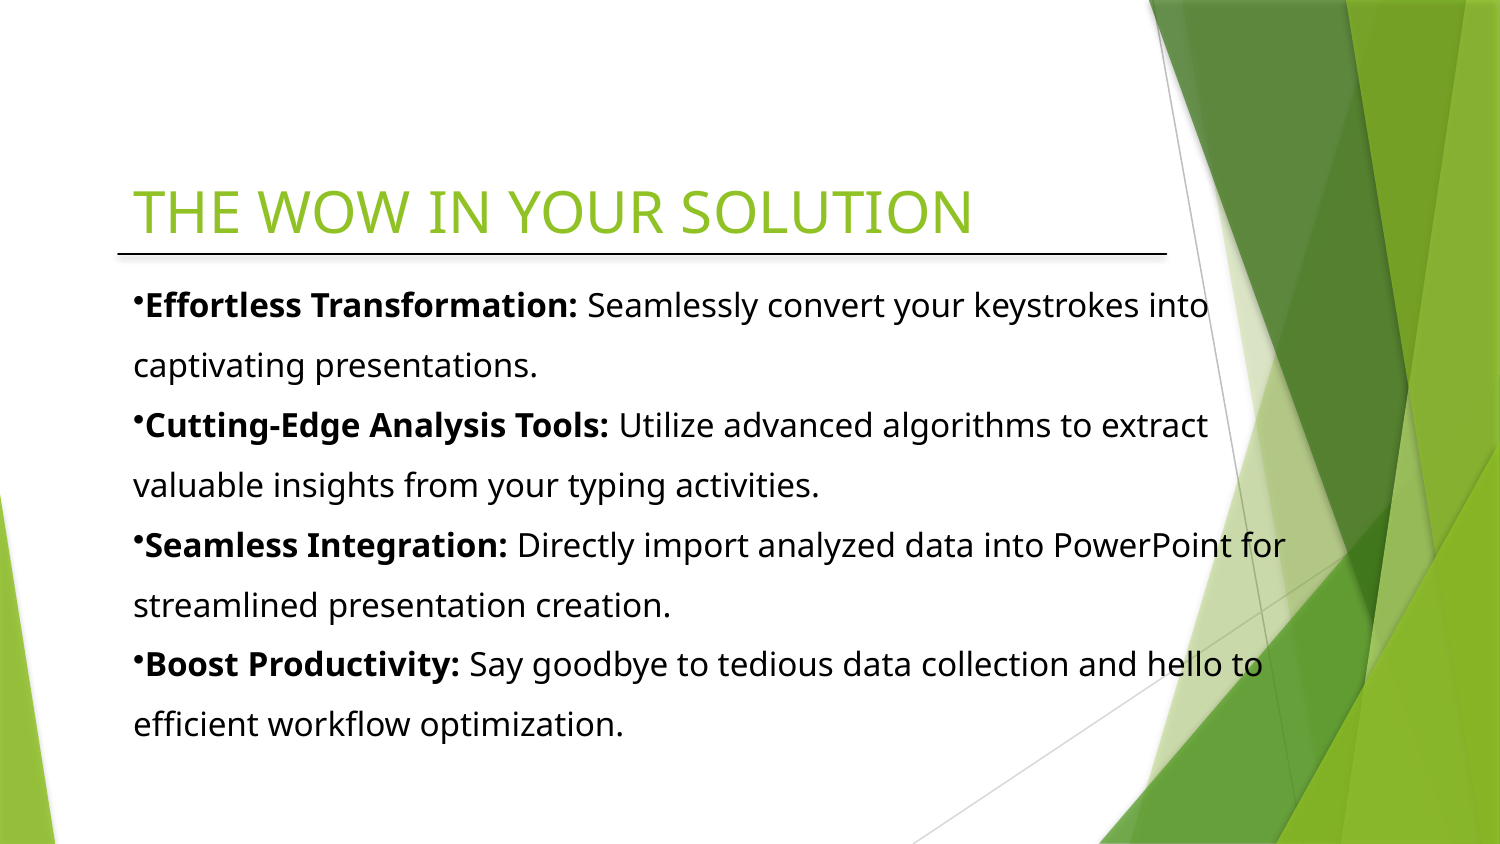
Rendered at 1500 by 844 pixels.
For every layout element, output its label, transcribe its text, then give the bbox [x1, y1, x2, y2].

title THE WOW IN YOUR SOLUTION [118, 160, 1382, 254]
subtitle Effortless Transformation: Seamlessly convert your keystrokes into captivating presentations. Cutting-Edge Analysis Tools: Utilize advanced algorithms to extract valuable insights from your typing activities. Seamless Integration: Directly import analyzed data into PowerPoint for streamlined presentation creation. Boost Productivity: Say goodbye to tedious data collection and hello to efficient workflow optimization. [118, 251, 1320, 757]
